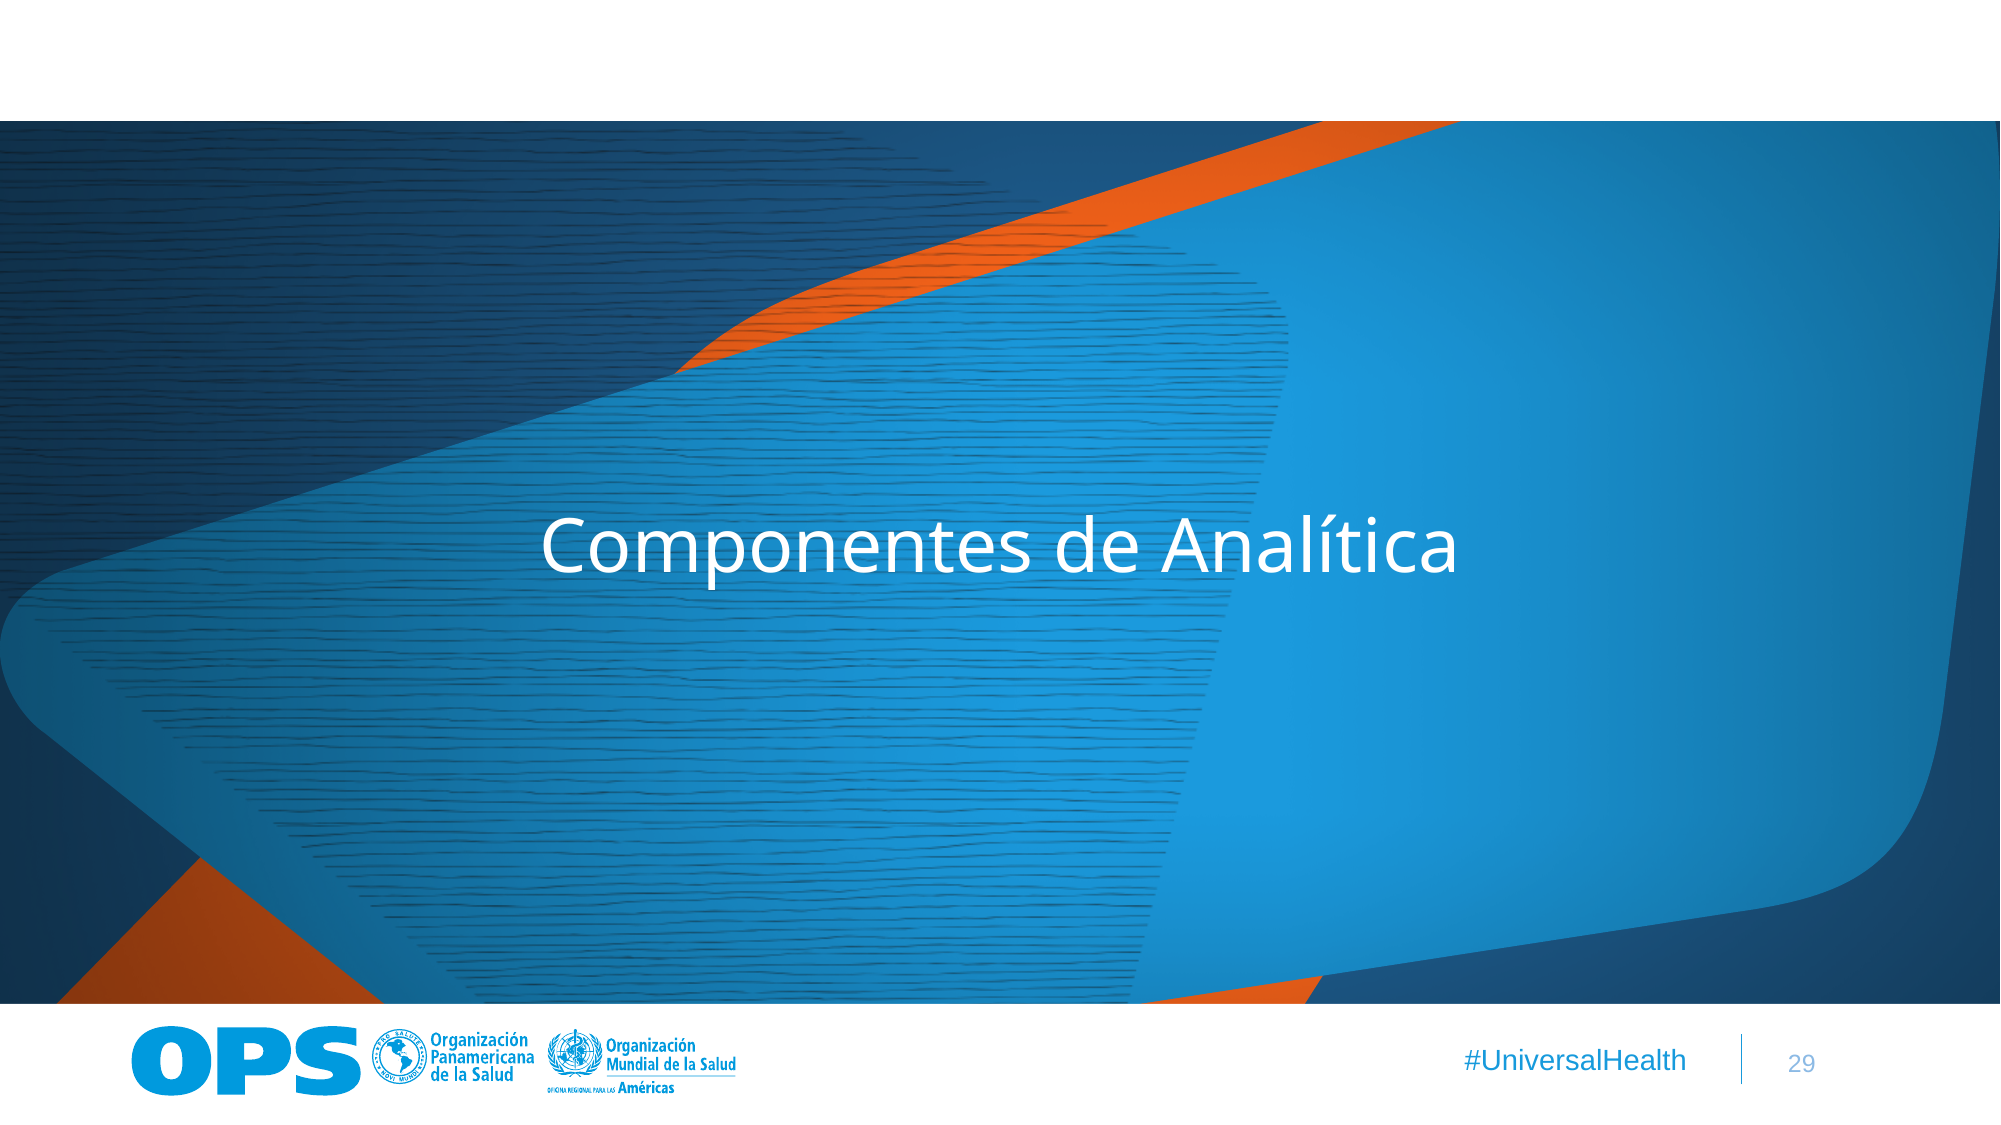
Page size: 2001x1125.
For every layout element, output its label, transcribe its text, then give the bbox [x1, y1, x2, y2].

picture [395, 1029, 401, 1036]
picture [407, 1035, 421, 1045]
picture [607, 1087, 616, 1093]
picture [556, 1038, 562, 1056]
list Componentes de Analítica [131, 499, 1869, 626]
slide_number 29 [1741, 1032, 1863, 1093]
picture [566, 1061, 579, 1071]
picture [580, 1053, 594, 1070]
picture [583, 1087, 592, 1093]
picture [403, 1076, 409, 1084]
picture [593, 1087, 606, 1093]
picture [0, 121, 2000, 1003]
picture [563, 1032, 573, 1038]
picture [547, 1087, 561, 1093]
picture [582, 1042, 587, 1050]
picture [577, 1032, 594, 1048]
